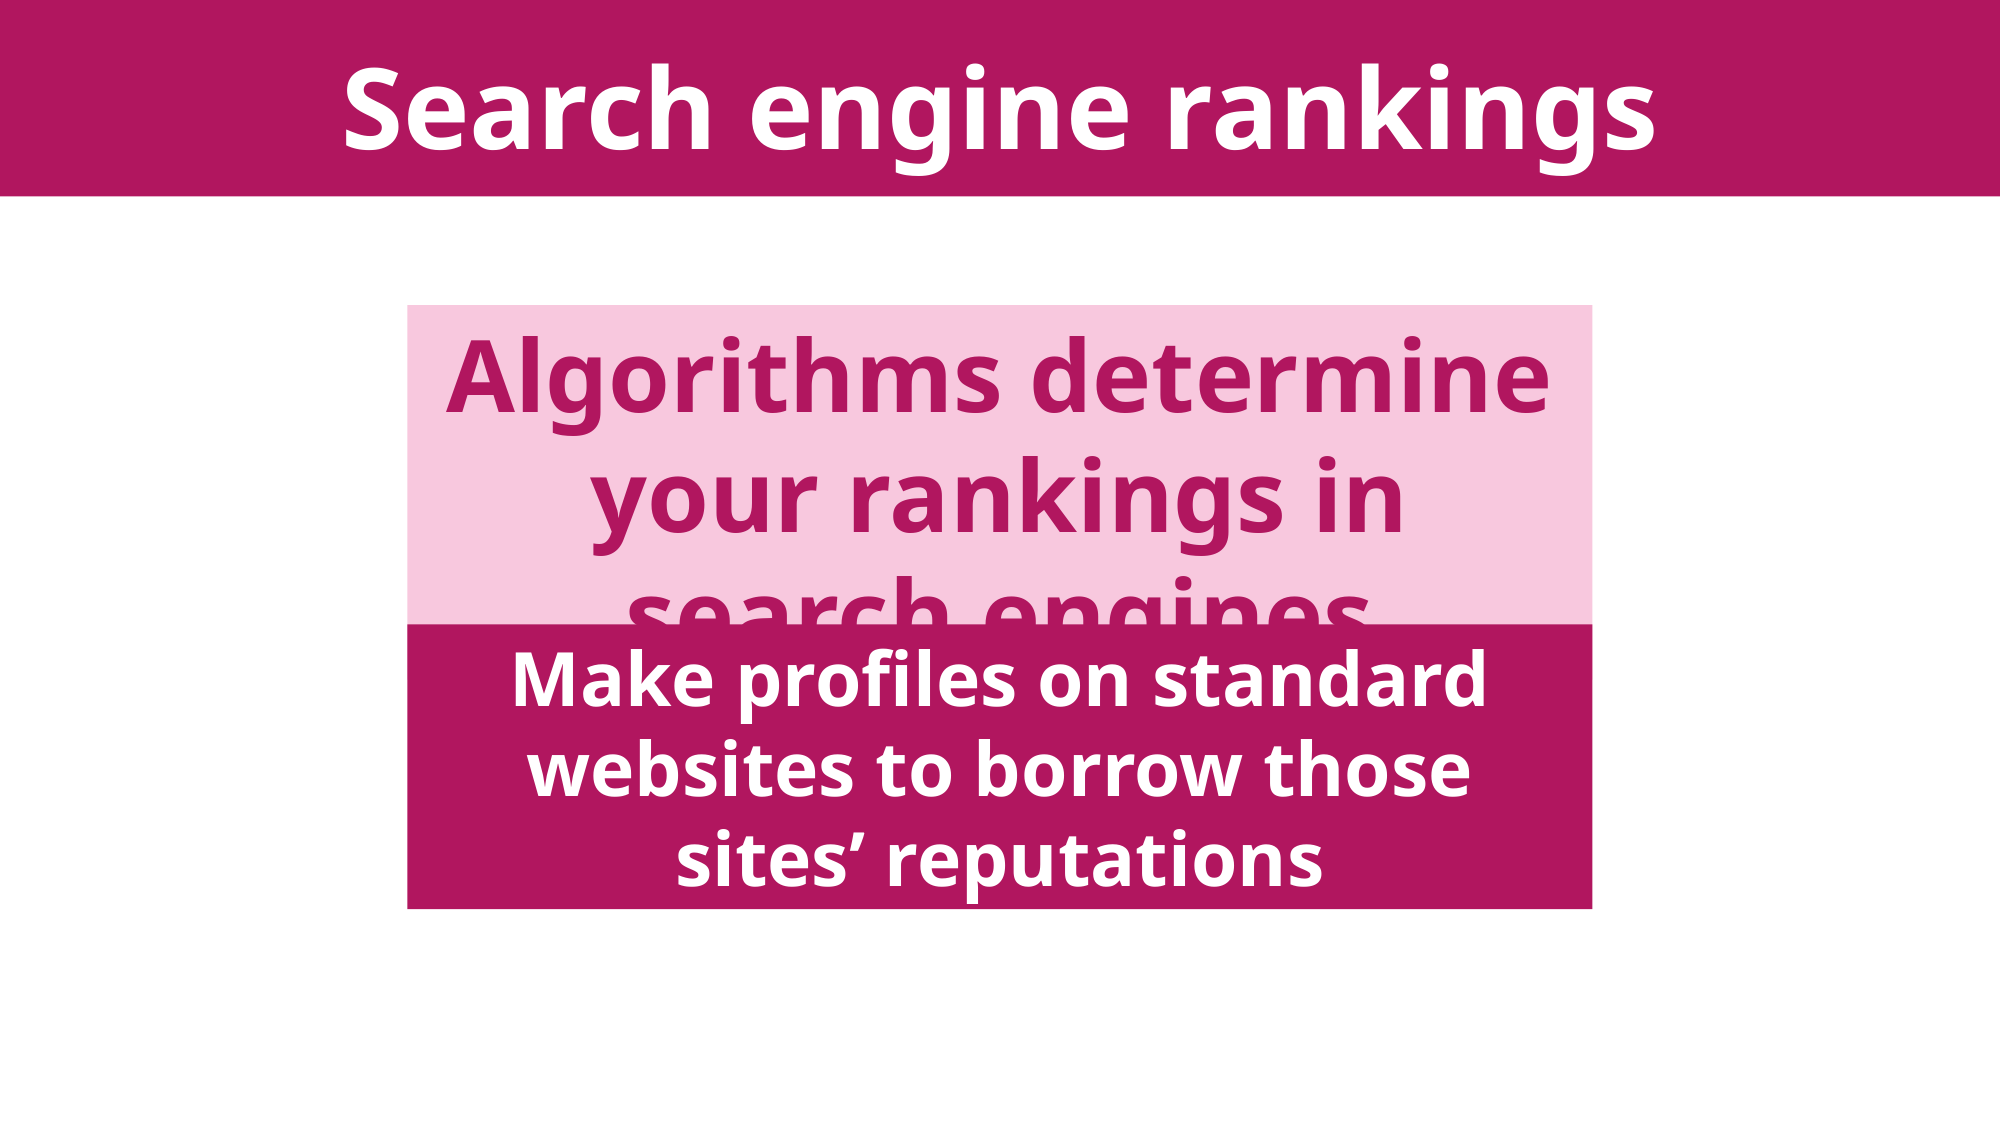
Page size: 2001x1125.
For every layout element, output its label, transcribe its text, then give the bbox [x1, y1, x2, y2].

title Search engine rankings [0, 0, 2000, 197]
text_box Algorithms determine your rankings in search engines [407, 305, 1593, 624]
text_box Make profiles on standard websites to borrow those sites’ reputations [407, 624, 1593, 910]
